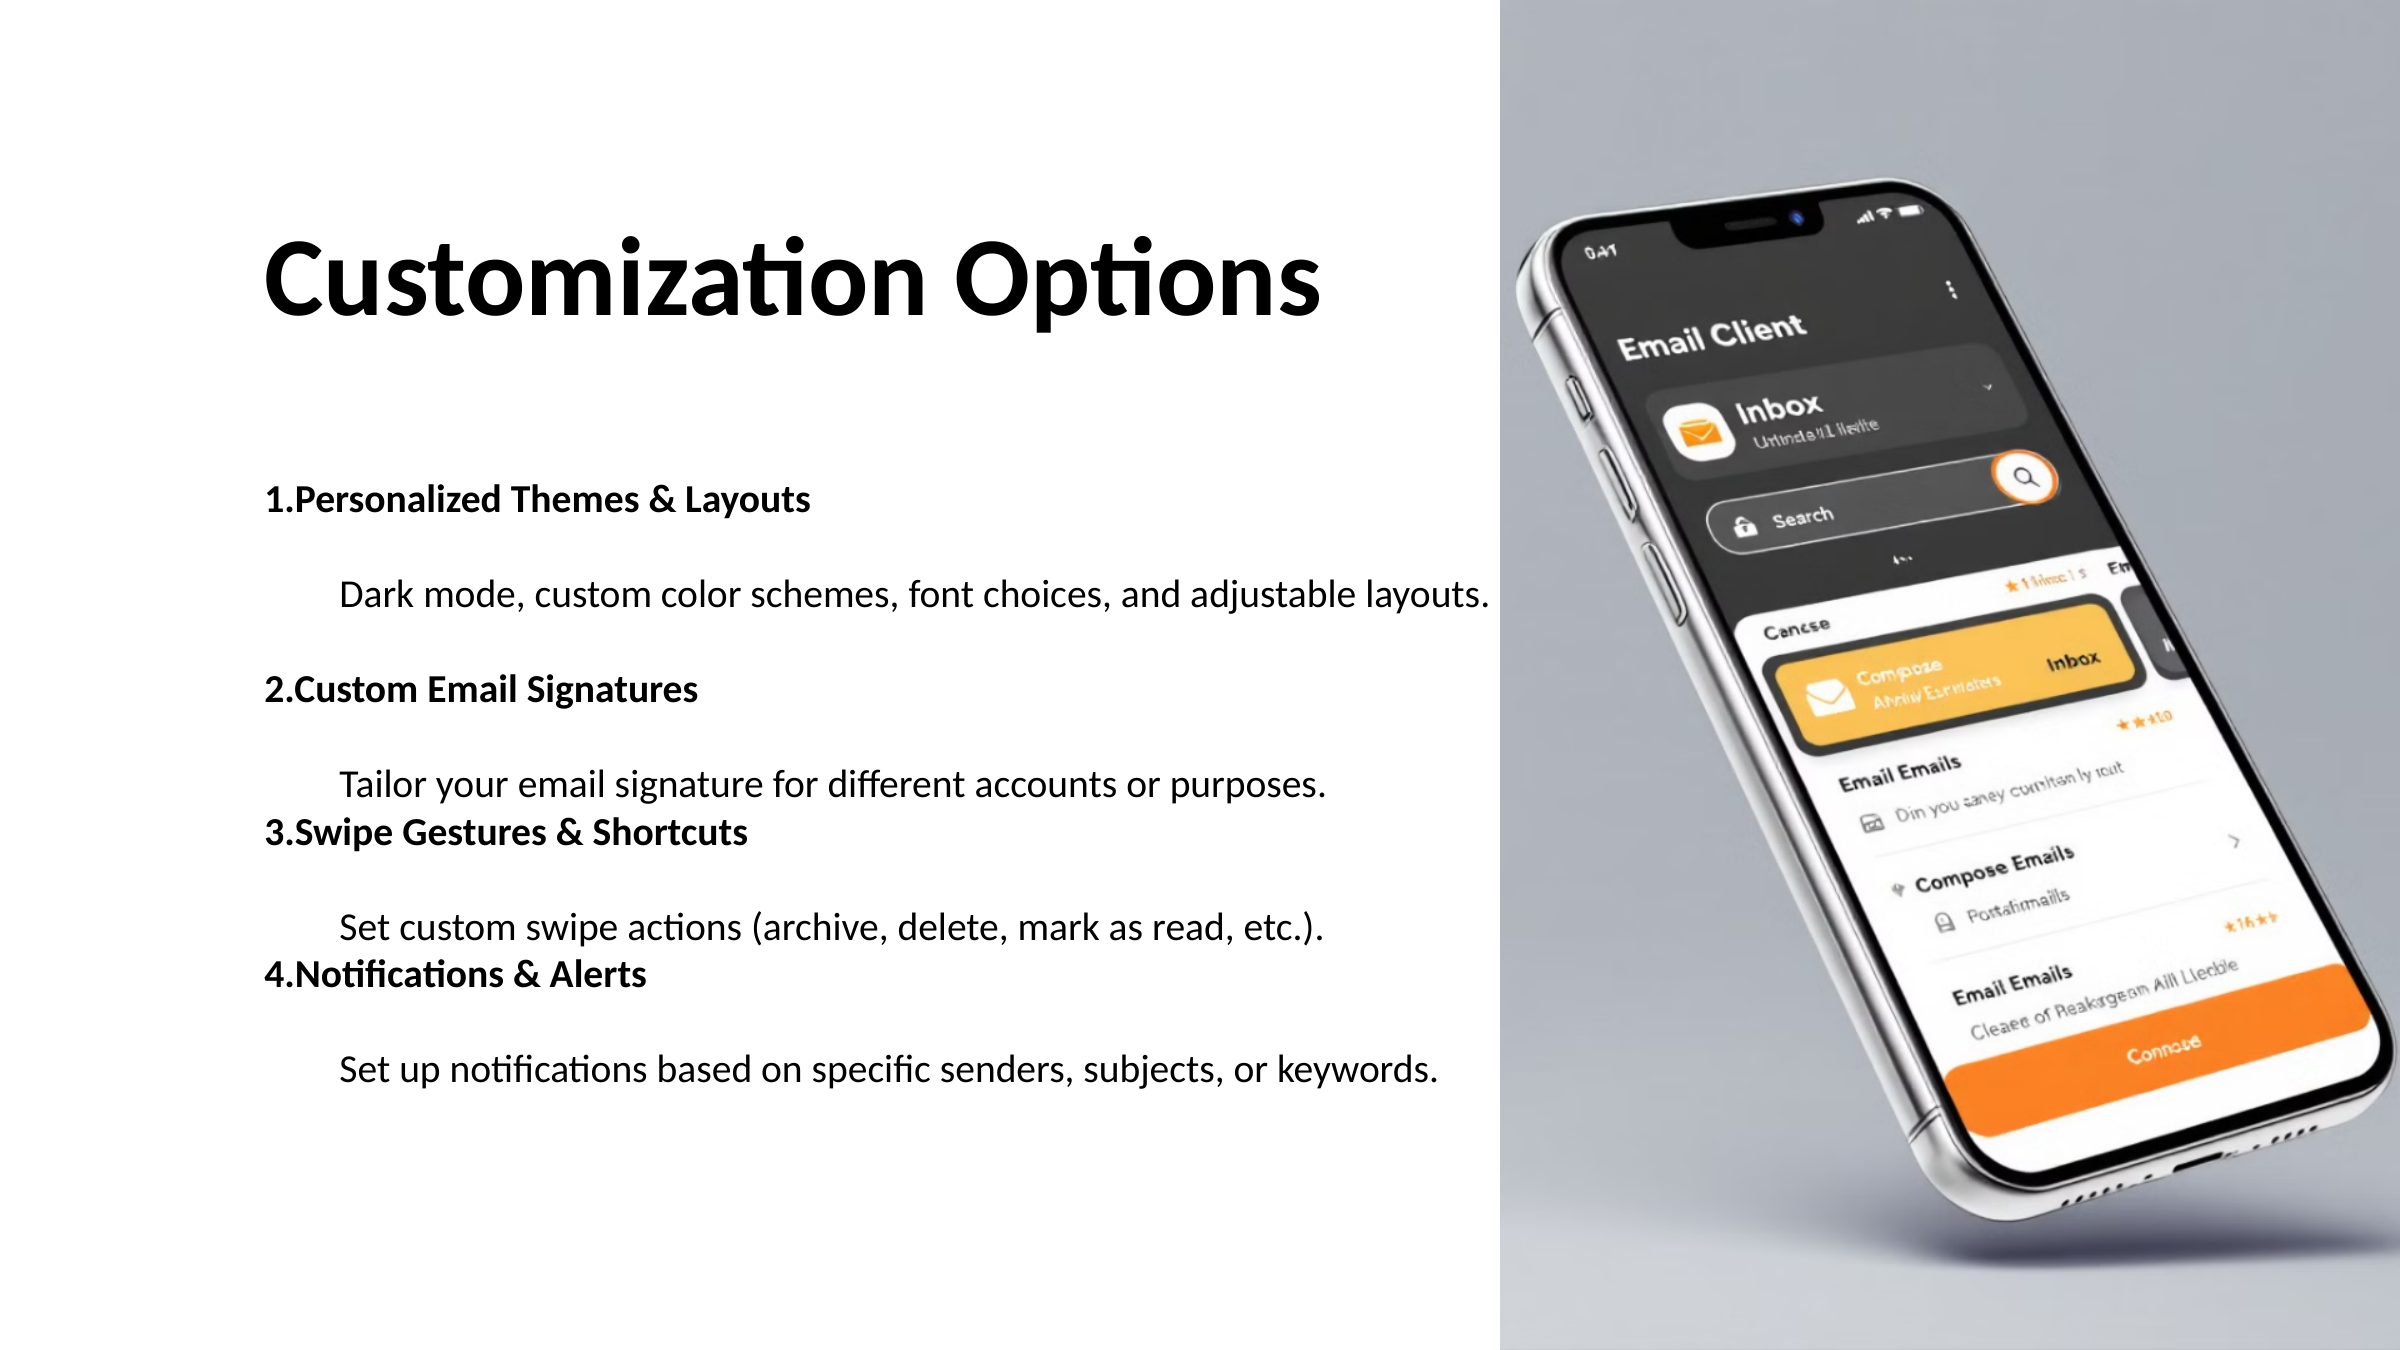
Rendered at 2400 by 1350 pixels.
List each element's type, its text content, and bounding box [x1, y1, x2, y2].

picture [1499, 0, 2400, 1350]
text_box Customization Options 1.Personalized Themes & Layouts Dark mode, custom color schemes, font choices, and adjustable layouts. 2.Custom Email Signatures Tailor your email signature for different accounts or purposes. 3.Swipe Gestures & Shortcuts Set custom swipe actions (archive, delete, mark as read, etc.). 4.Notifications & Alerts Set up notifications based on specific senders, subjects, or keywords. [249, 195, 1494, 1098]
